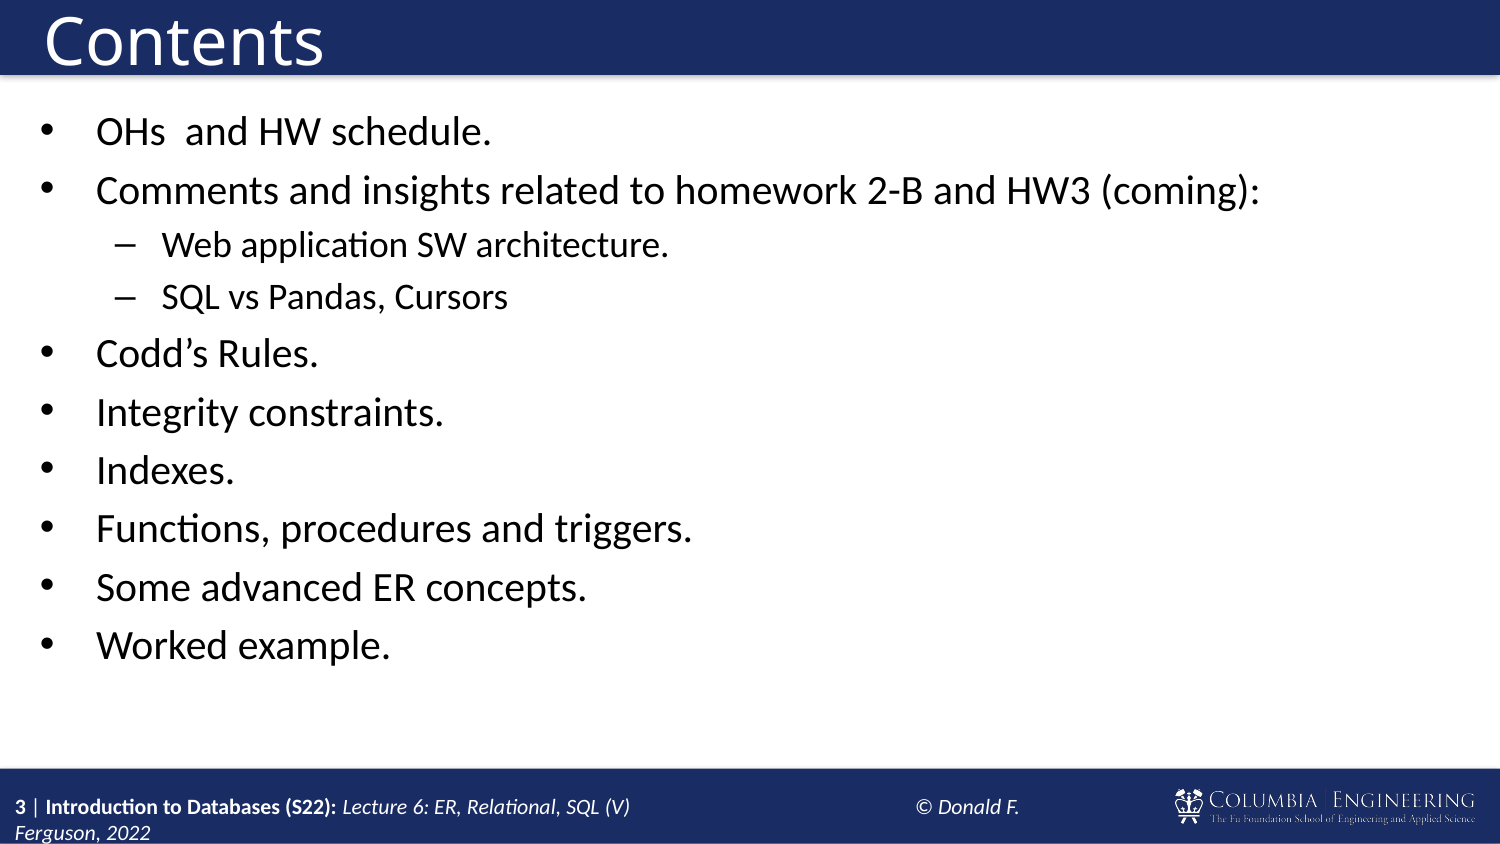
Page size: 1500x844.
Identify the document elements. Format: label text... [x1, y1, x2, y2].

list OHs and HW schedule. Comments and insights related to homework 2-B and HW3 (coming): Web application SW architecture. SQL vs Pandas, Cursors Codd’s Rules. Integrity constraints. Indexes. Functions, procedures and triggers. Some advanced ER concepts. Worked example. [24, 96, 1475, 760]
title Contents [28, 0, 1450, 73]
